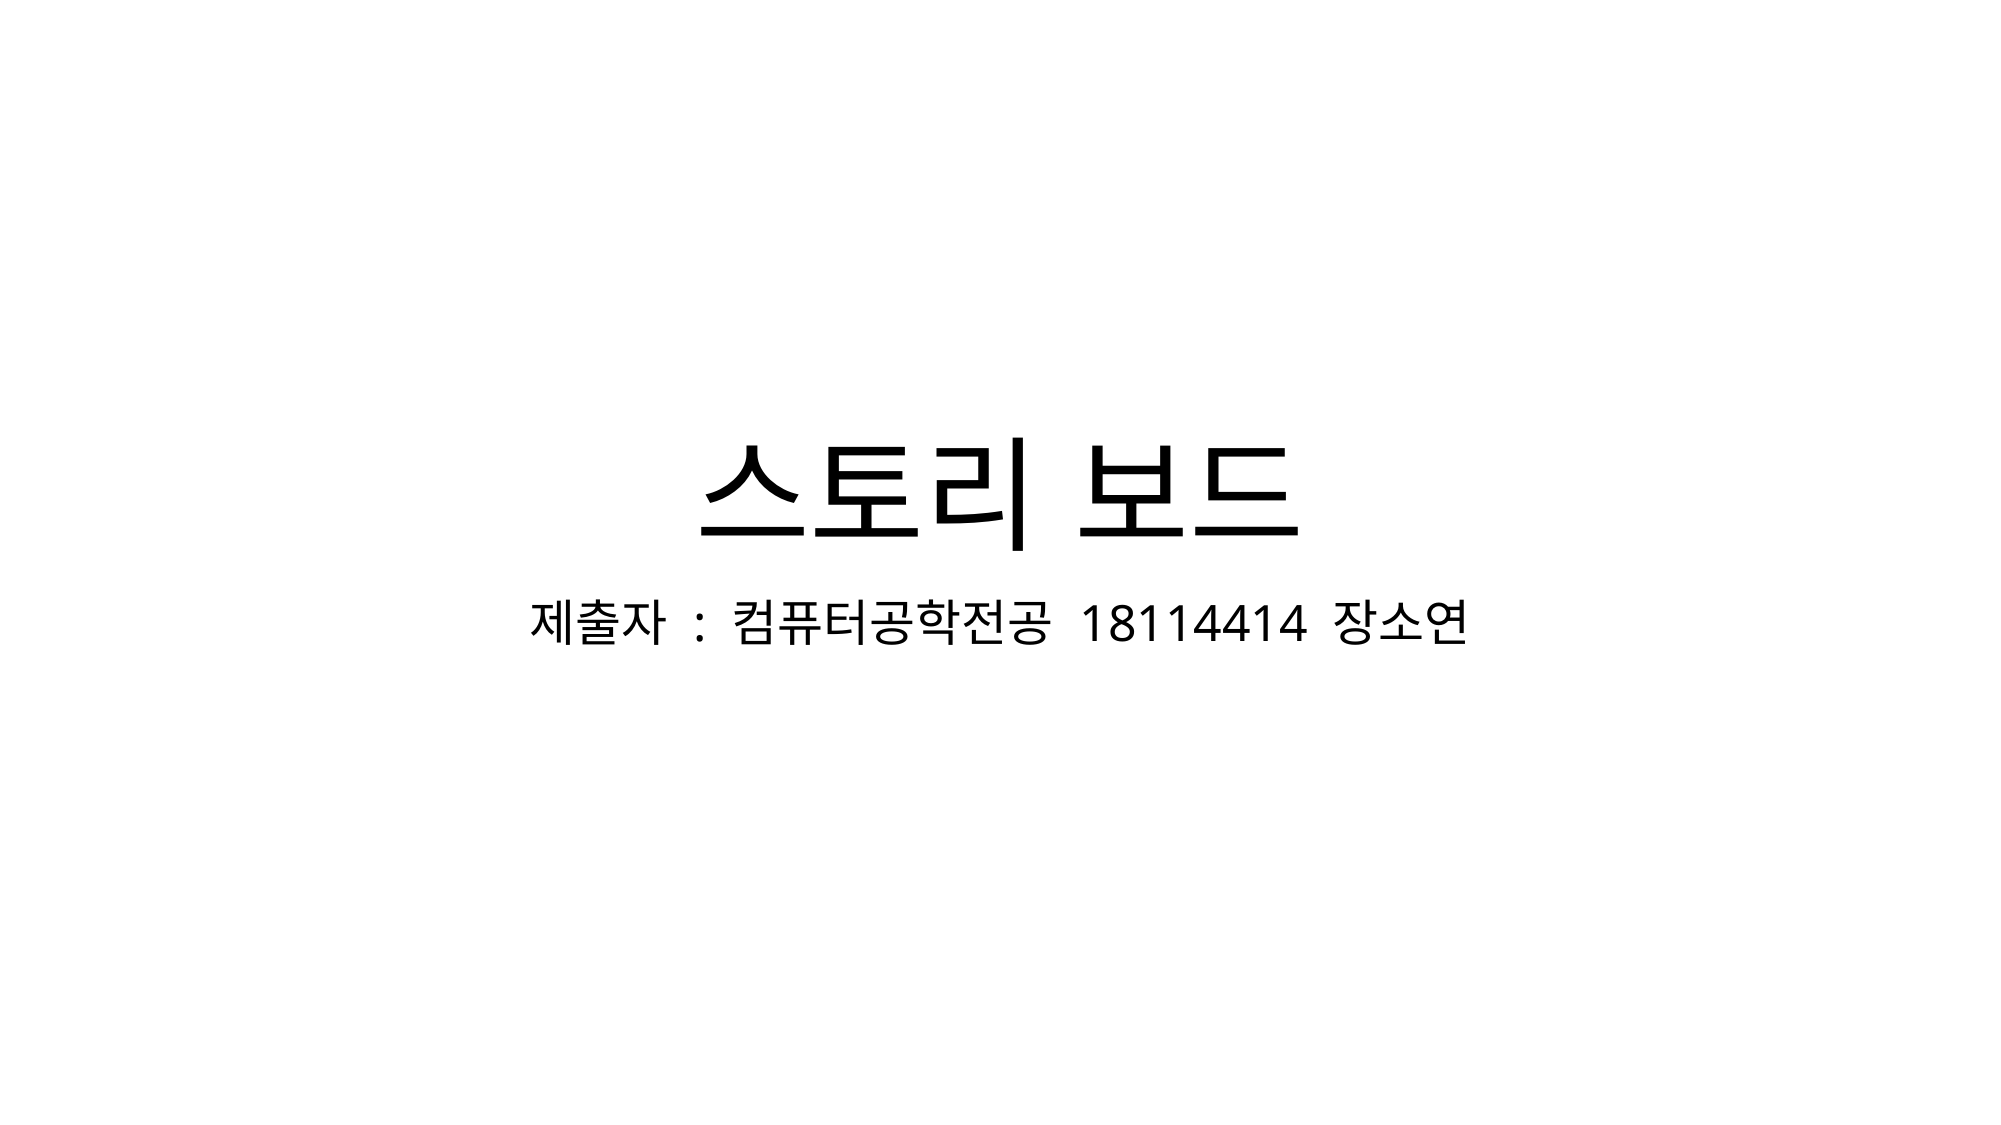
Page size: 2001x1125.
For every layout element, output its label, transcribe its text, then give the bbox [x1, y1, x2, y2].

subtitle 제출자 : 컴퓨터공학전공 18114414 장소연 [249, 590, 1750, 863]
title 스토리 보드 [249, 184, 1750, 576]
